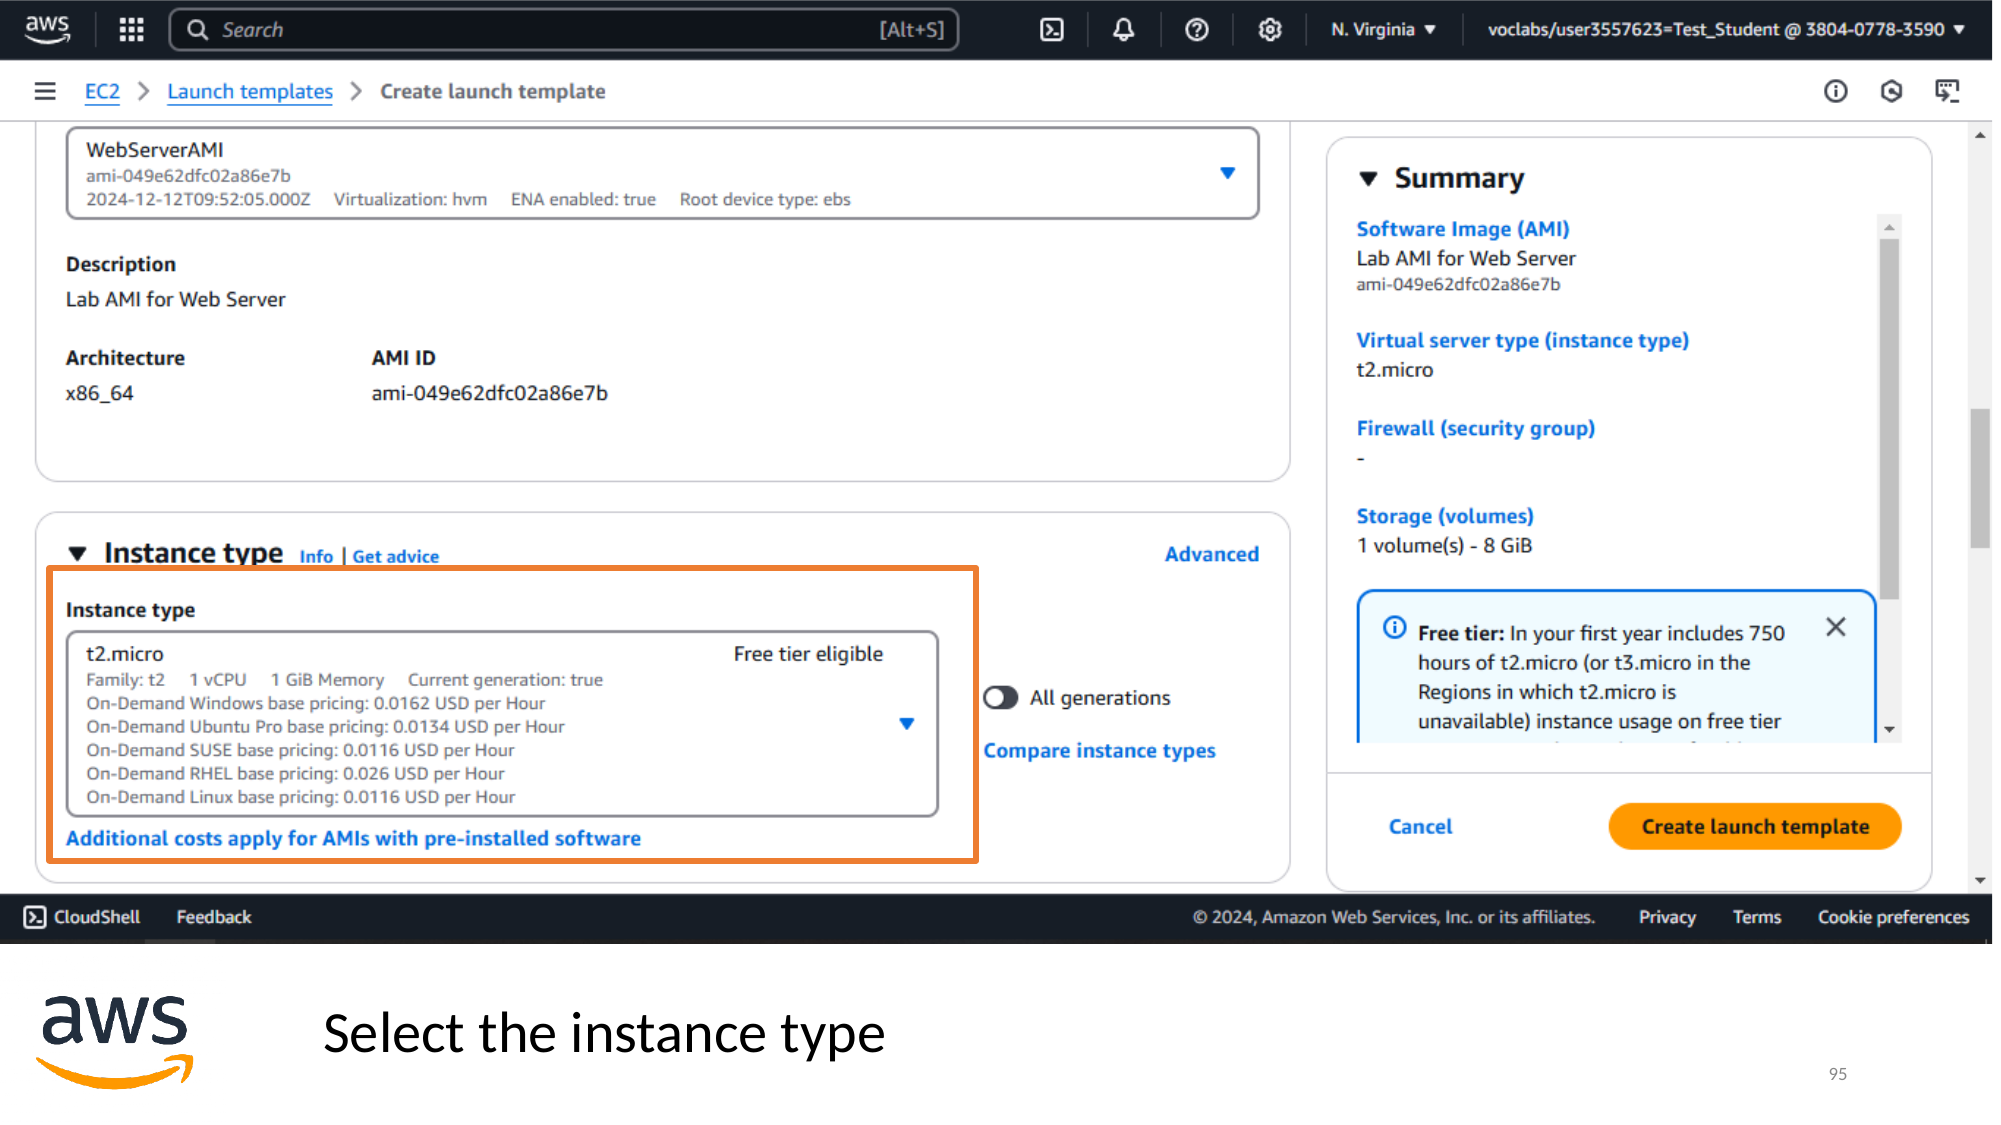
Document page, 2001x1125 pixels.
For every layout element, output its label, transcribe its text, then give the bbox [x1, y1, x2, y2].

picture [0, 956, 227, 1125]
slide_number ‹#› [1690, 1042, 1863, 1103]
picture [0, 0, 1993, 944]
text_box Select the instance type [308, 955, 1690, 1125]
